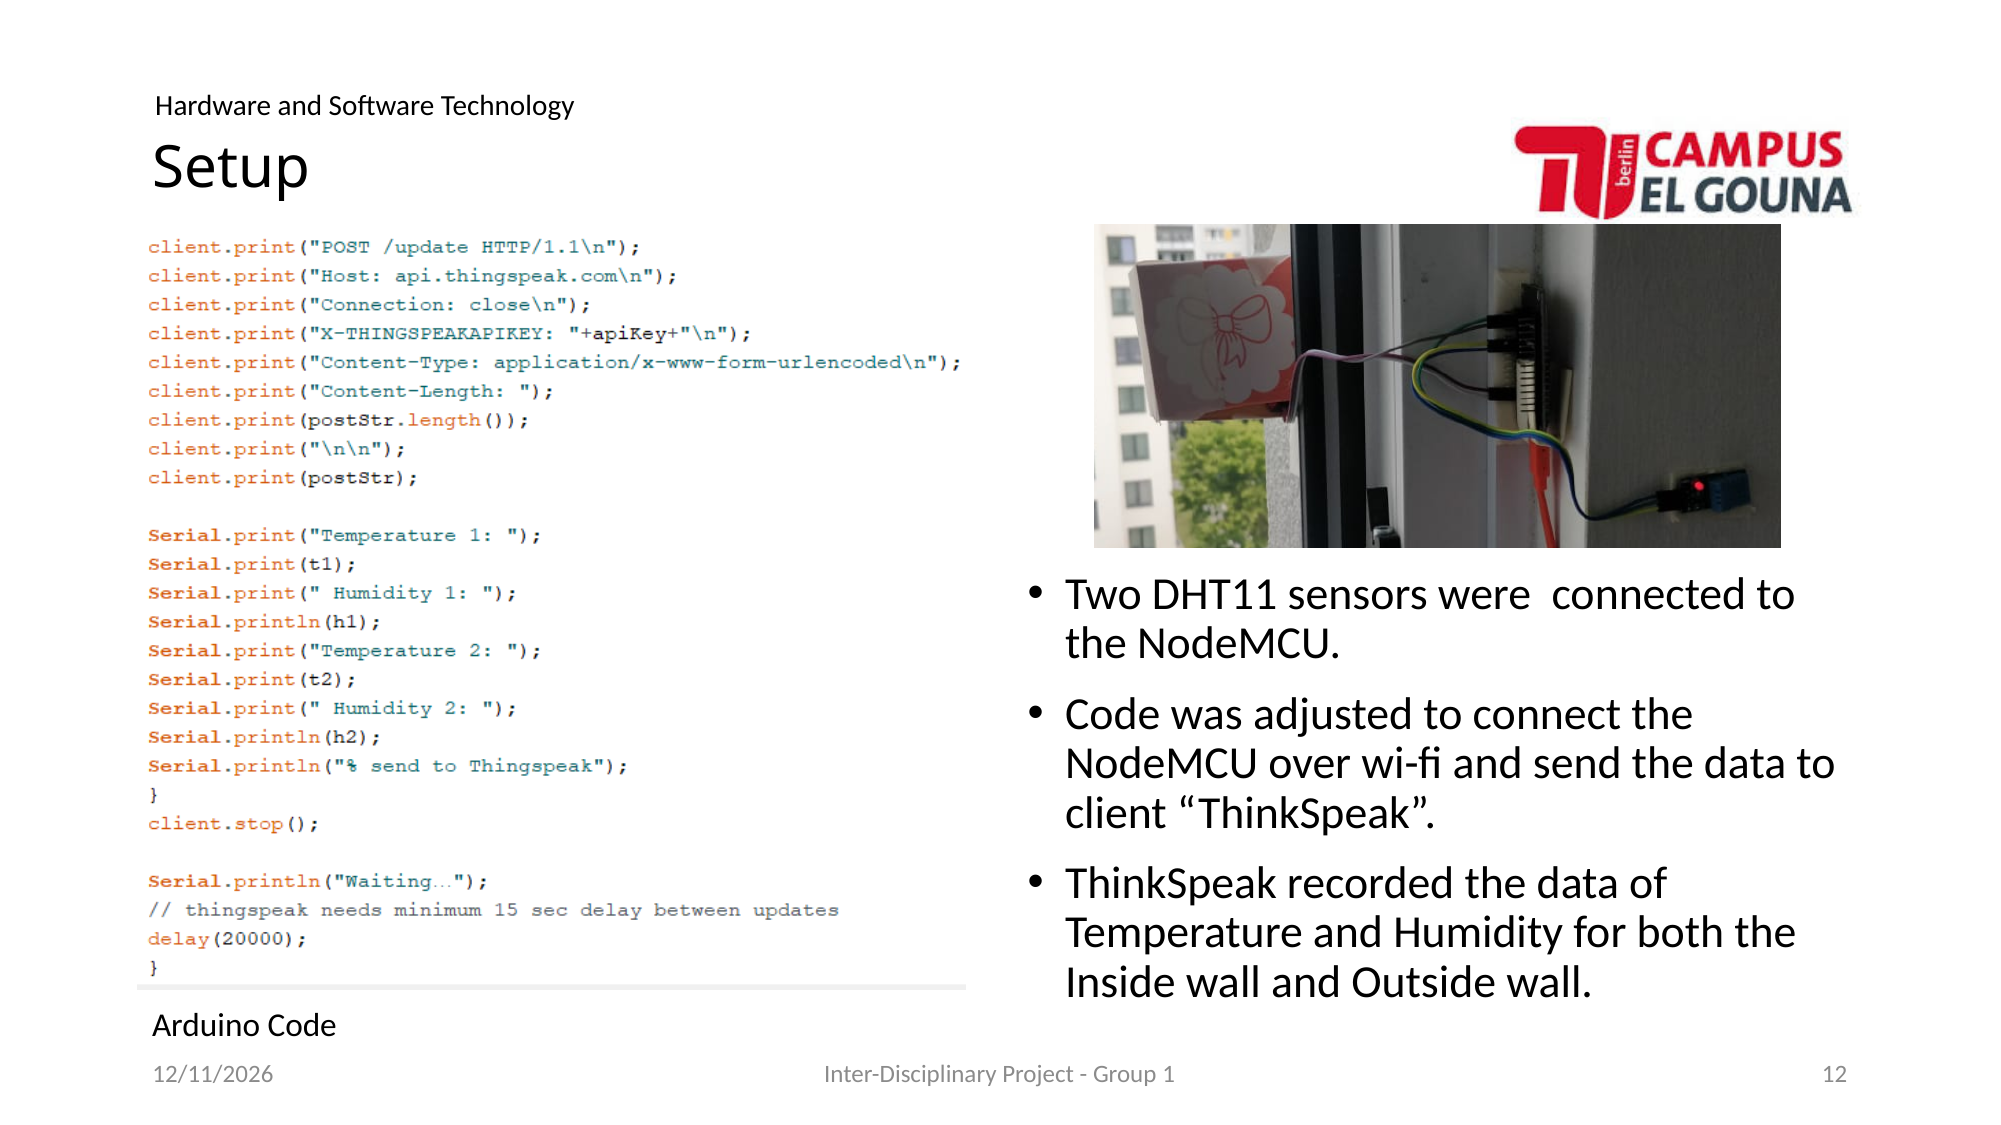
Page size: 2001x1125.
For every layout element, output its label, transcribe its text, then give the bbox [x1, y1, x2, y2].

title Setup [137, 59, 1863, 278]
text_box Arduino Code [137, 995, 997, 1051]
text_box Hardware and Software Technology [140, 79, 590, 129]
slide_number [137, 1051, 588, 1103]
slide_number 12 [1412, 1042, 1863, 1103]
picture [1094, 93, 1863, 548]
list Two DHT11 sensors were connected to the NodeMCU. Code was adjusted to connect the NodeMCU over wi-fi and send the data to client “ThinkSpeak”. ThinkSpeak recorded the data of Temperature and Humidity for both the Inside wall and Outside wall. [1012, 562, 1863, 1014]
footer Inter-Disciplinary Project - Group 1 [662, 1042, 1338, 1103]
picture [137, 224, 966, 990]
